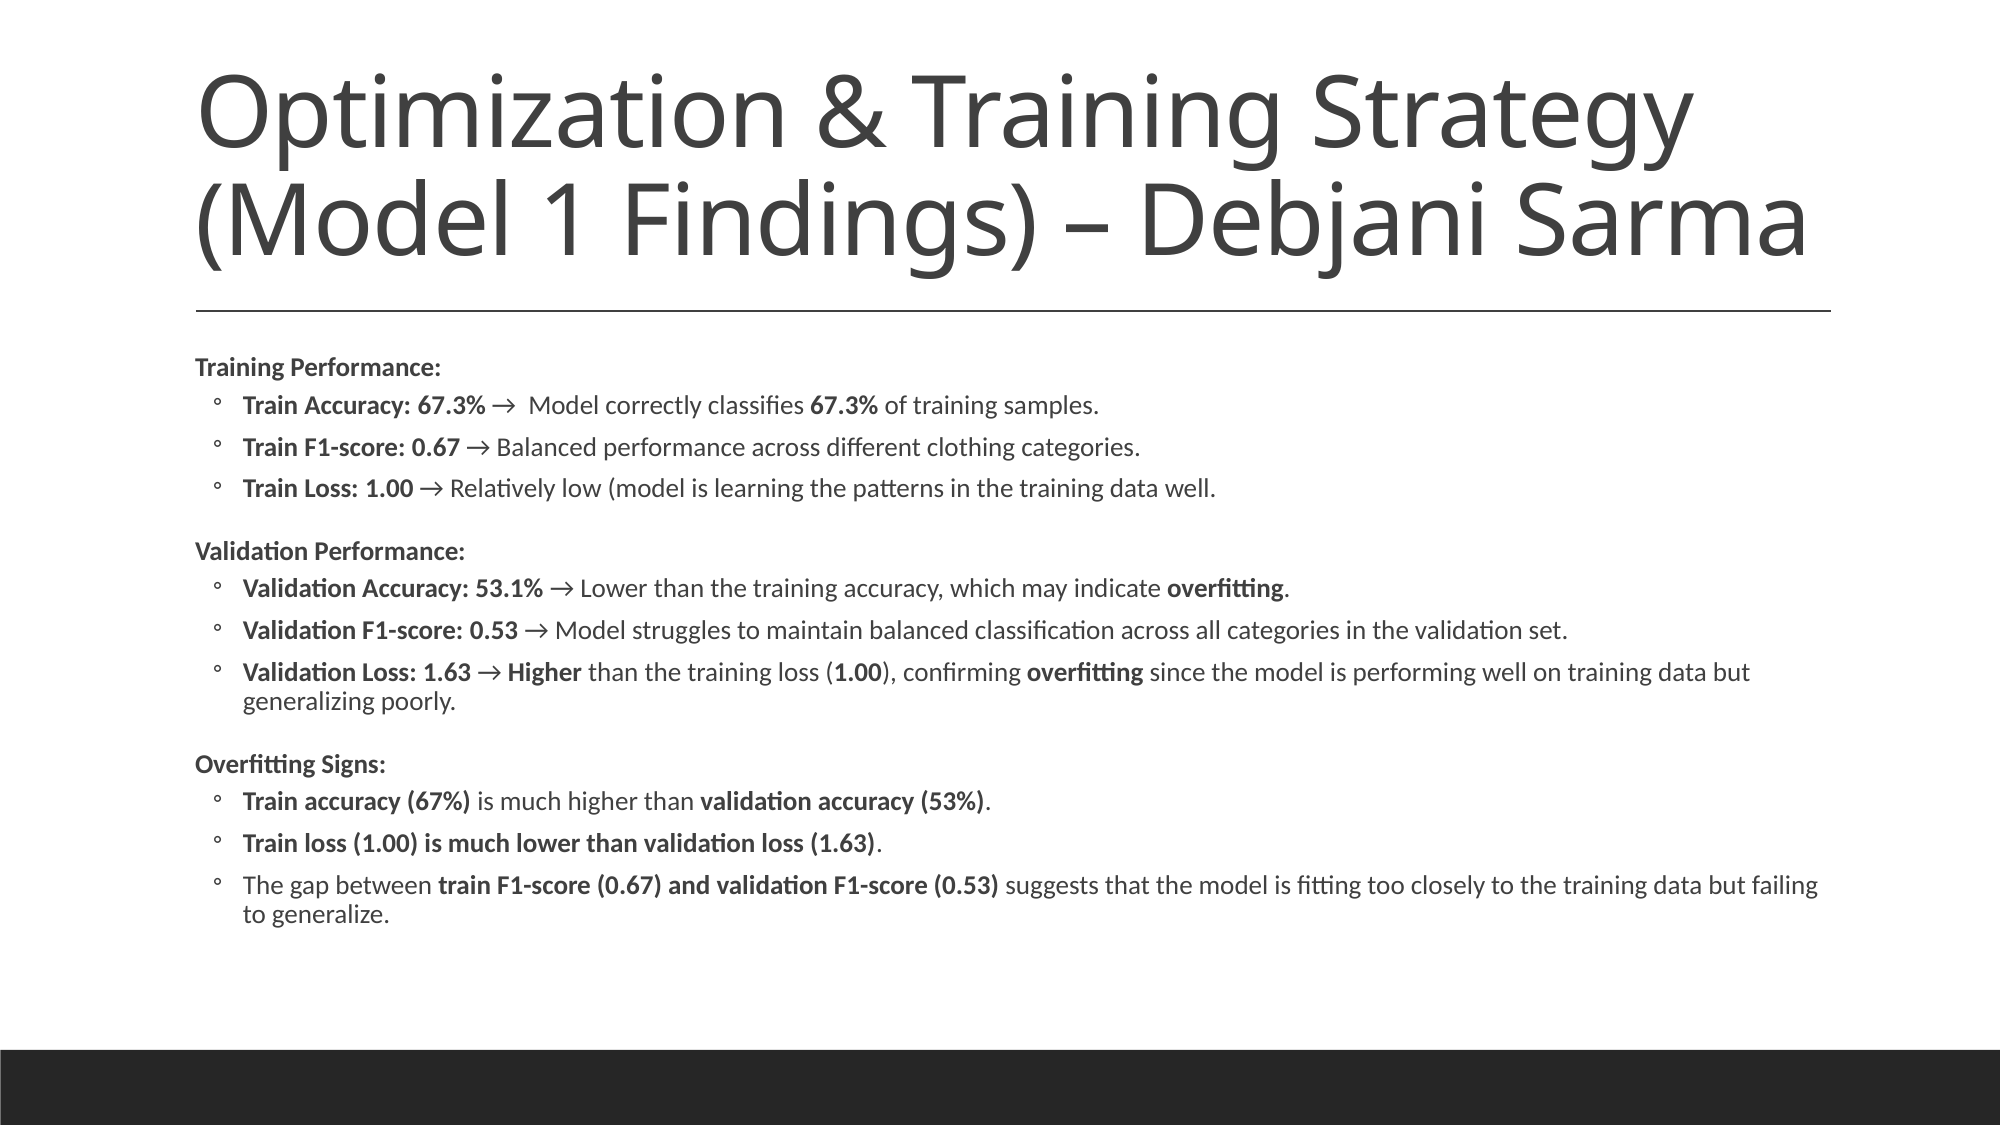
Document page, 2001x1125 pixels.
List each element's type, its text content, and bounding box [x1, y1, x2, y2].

list Training Performance: Train Accuracy: 67.3% → Model correctly classifies 67.3% of training samples. Train F1-score: 0.67 → Balanced performance across different clothing categories. Train Loss: 1.00 → Relatively low (model is learning the patterns in the training data well. Validation Performance: Validation Accuracy: 53.1% → Lower than the training accuracy, which may indicate overfitting. Validation F1-score: 0.53 → Model struggles to maintain balanced classification across all categories in the validation set. Validation Loss: 1.63 → Higher than the training loss (1.00), confirming overfitting since the model is performing well on training data but generalizing poorly. Overfitting Signs: Train accuracy (67%) is much higher than validation accuracy (53%). Train loss (1.00) is much lower than validation loss (1.63). The gap between train F1-score (0.67) and validation F1-score (0.53) suggests that the model is fitting too closely to the training data but failing to generalize. [180, 345, 1830, 963]
title Optimization & Training Strategy (Model 1 Findings) – Debjani Sarma [180, 47, 1830, 285]
